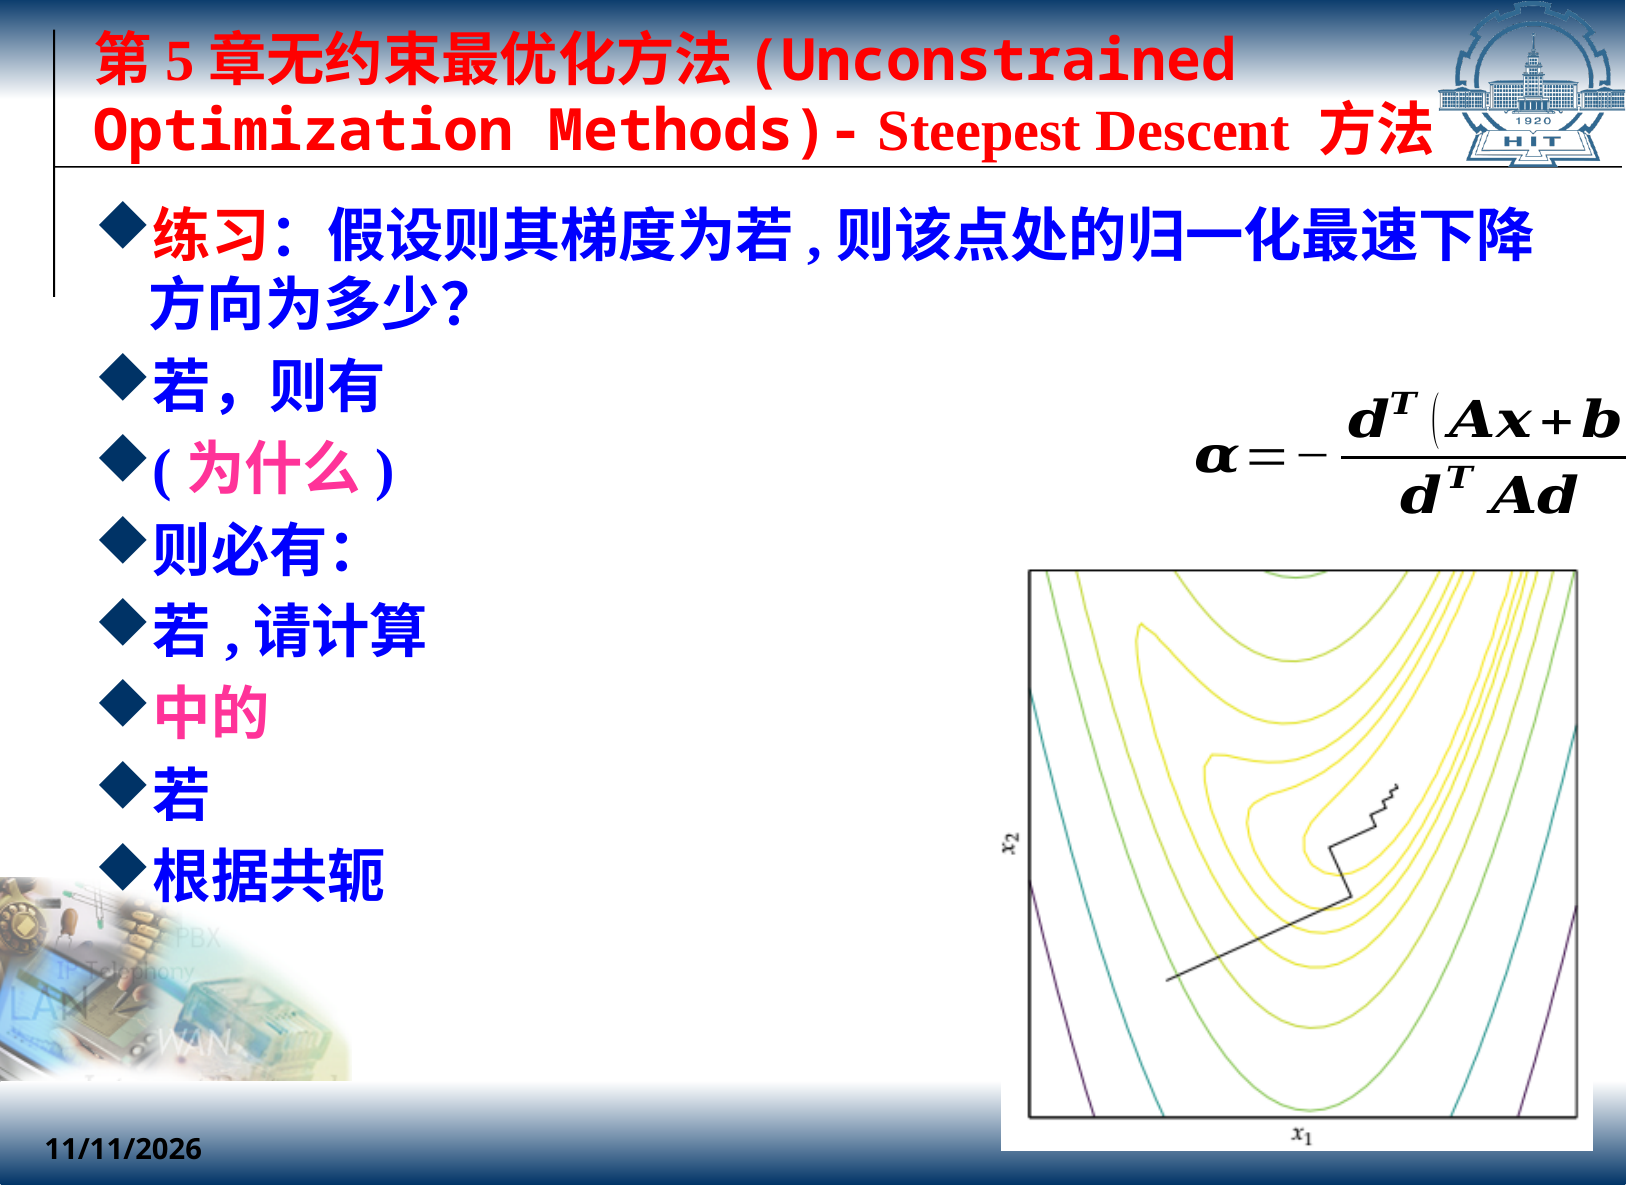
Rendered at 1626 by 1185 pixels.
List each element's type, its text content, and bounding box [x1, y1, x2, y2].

picture [1438, 1, 1626, 167]
title 第5章无约束最优化方法(Unconstrained Optimization Methods)- Steepest Descent 方法 [78, 29, 1498, 155]
picture [1001, 559, 1593, 1151]
picture [239, 878, 249, 883]
picture [194, 877, 202, 883]
picture [245, 889, 259, 895]
picture [0, 877, 352, 1120]
